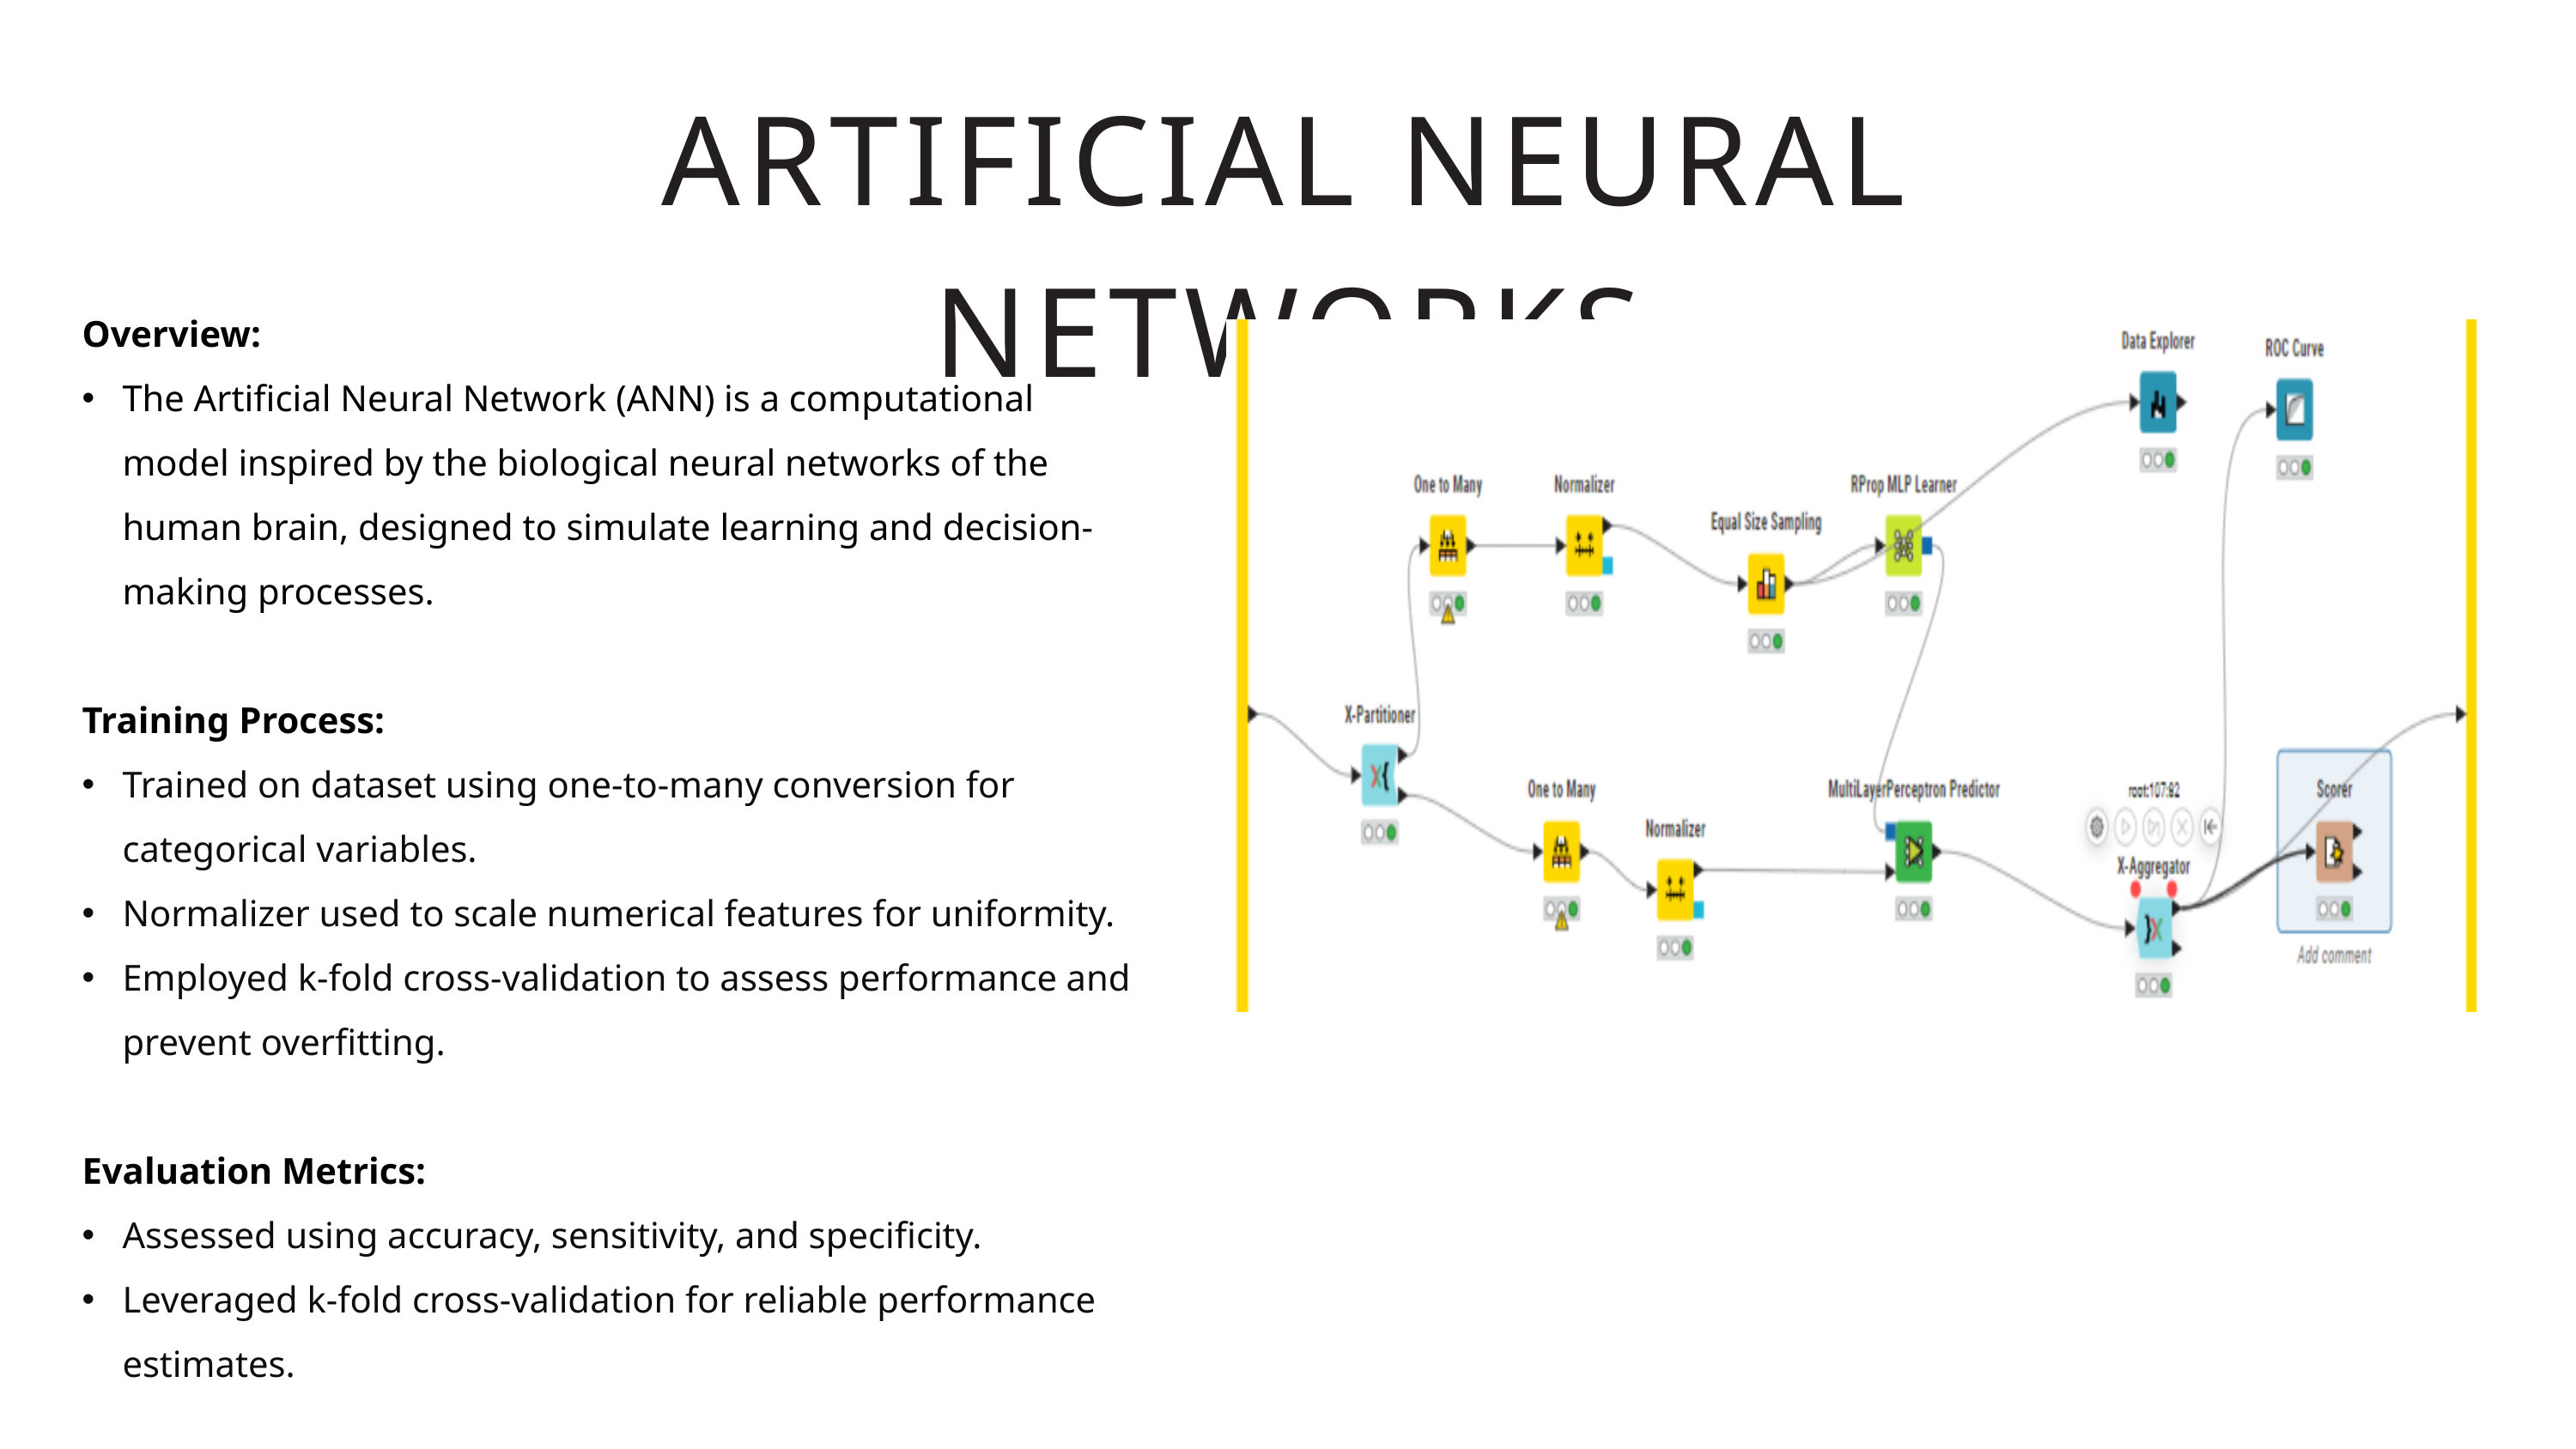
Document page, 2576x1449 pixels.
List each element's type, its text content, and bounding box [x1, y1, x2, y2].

picture [1226, 319, 2477, 1012]
text_box Overview: The Artificial Neural Network (ANN) is a computational model inspired by the biological neural networks of the human brain, designed to simulate learning and decision-making processes. Training Process: Trained on dataset using one-to-many conversion for categorical variables. Normalizer used to scale numerical features for uniformity. Employed k-fold cross-validation to assess performance and prevent overfitting. Evaluation Metrics: Assessed using accuracy, sensitivity, and specificity. Leveraged k-fold cross-validation for reliable performance estimates. [69, 219, 1163, 1449]
text_box ARTIFICIAL NEURAL NETWORKS [361, 58, 2215, 402]
